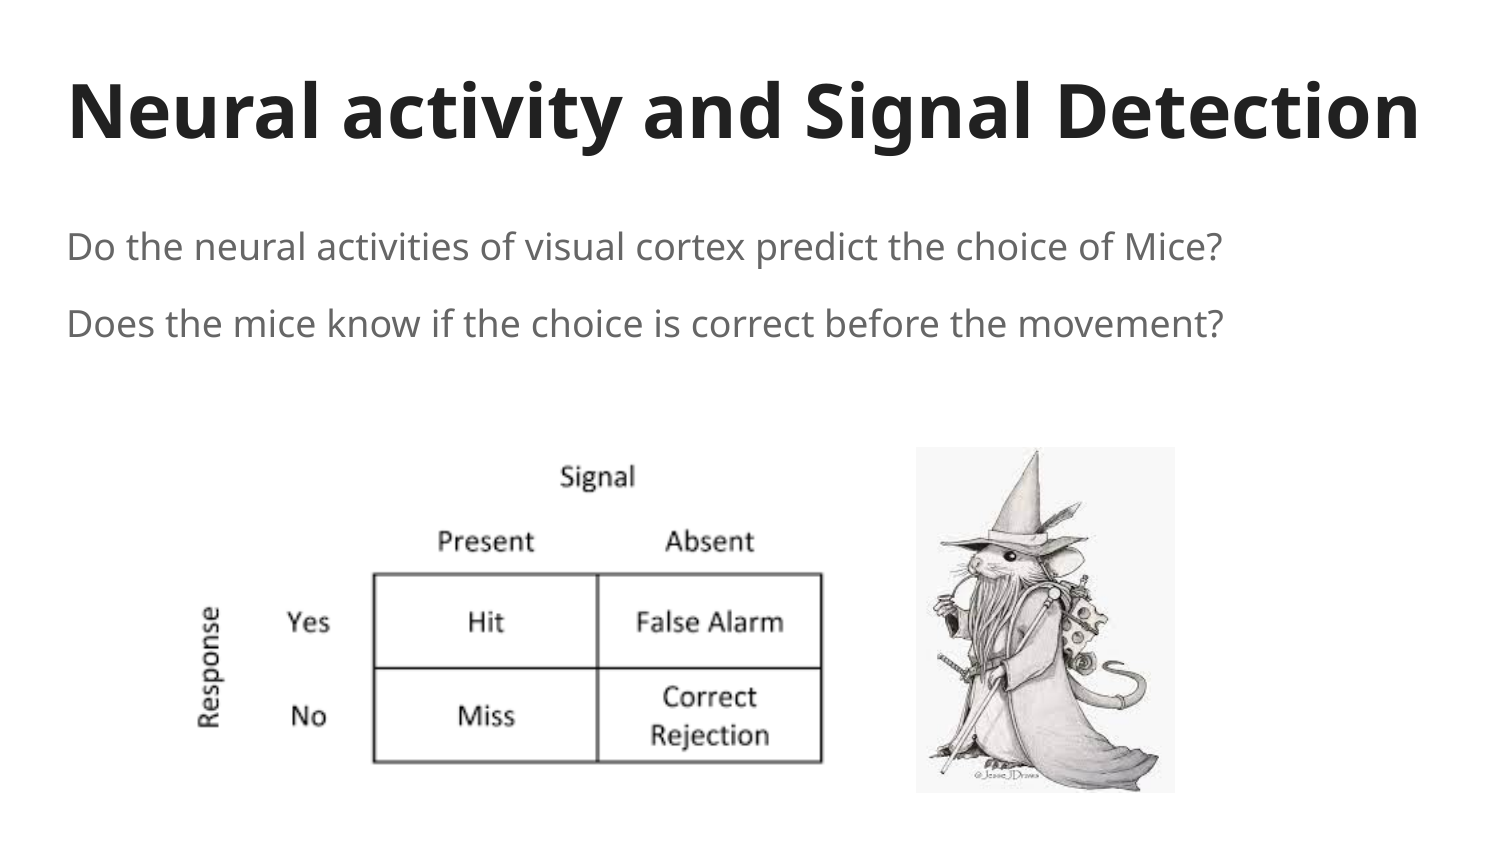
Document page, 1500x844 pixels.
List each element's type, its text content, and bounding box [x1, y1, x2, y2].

title Neural activity and Signal Detection [51, 48, 1449, 180]
picture [183, 446, 835, 777]
list Do the neural activities of visual cortex predict the choice of Mice? Does the mice know if the choice is correct before the movement? [51, 201, 1449, 750]
picture [915, 446, 1175, 793]
